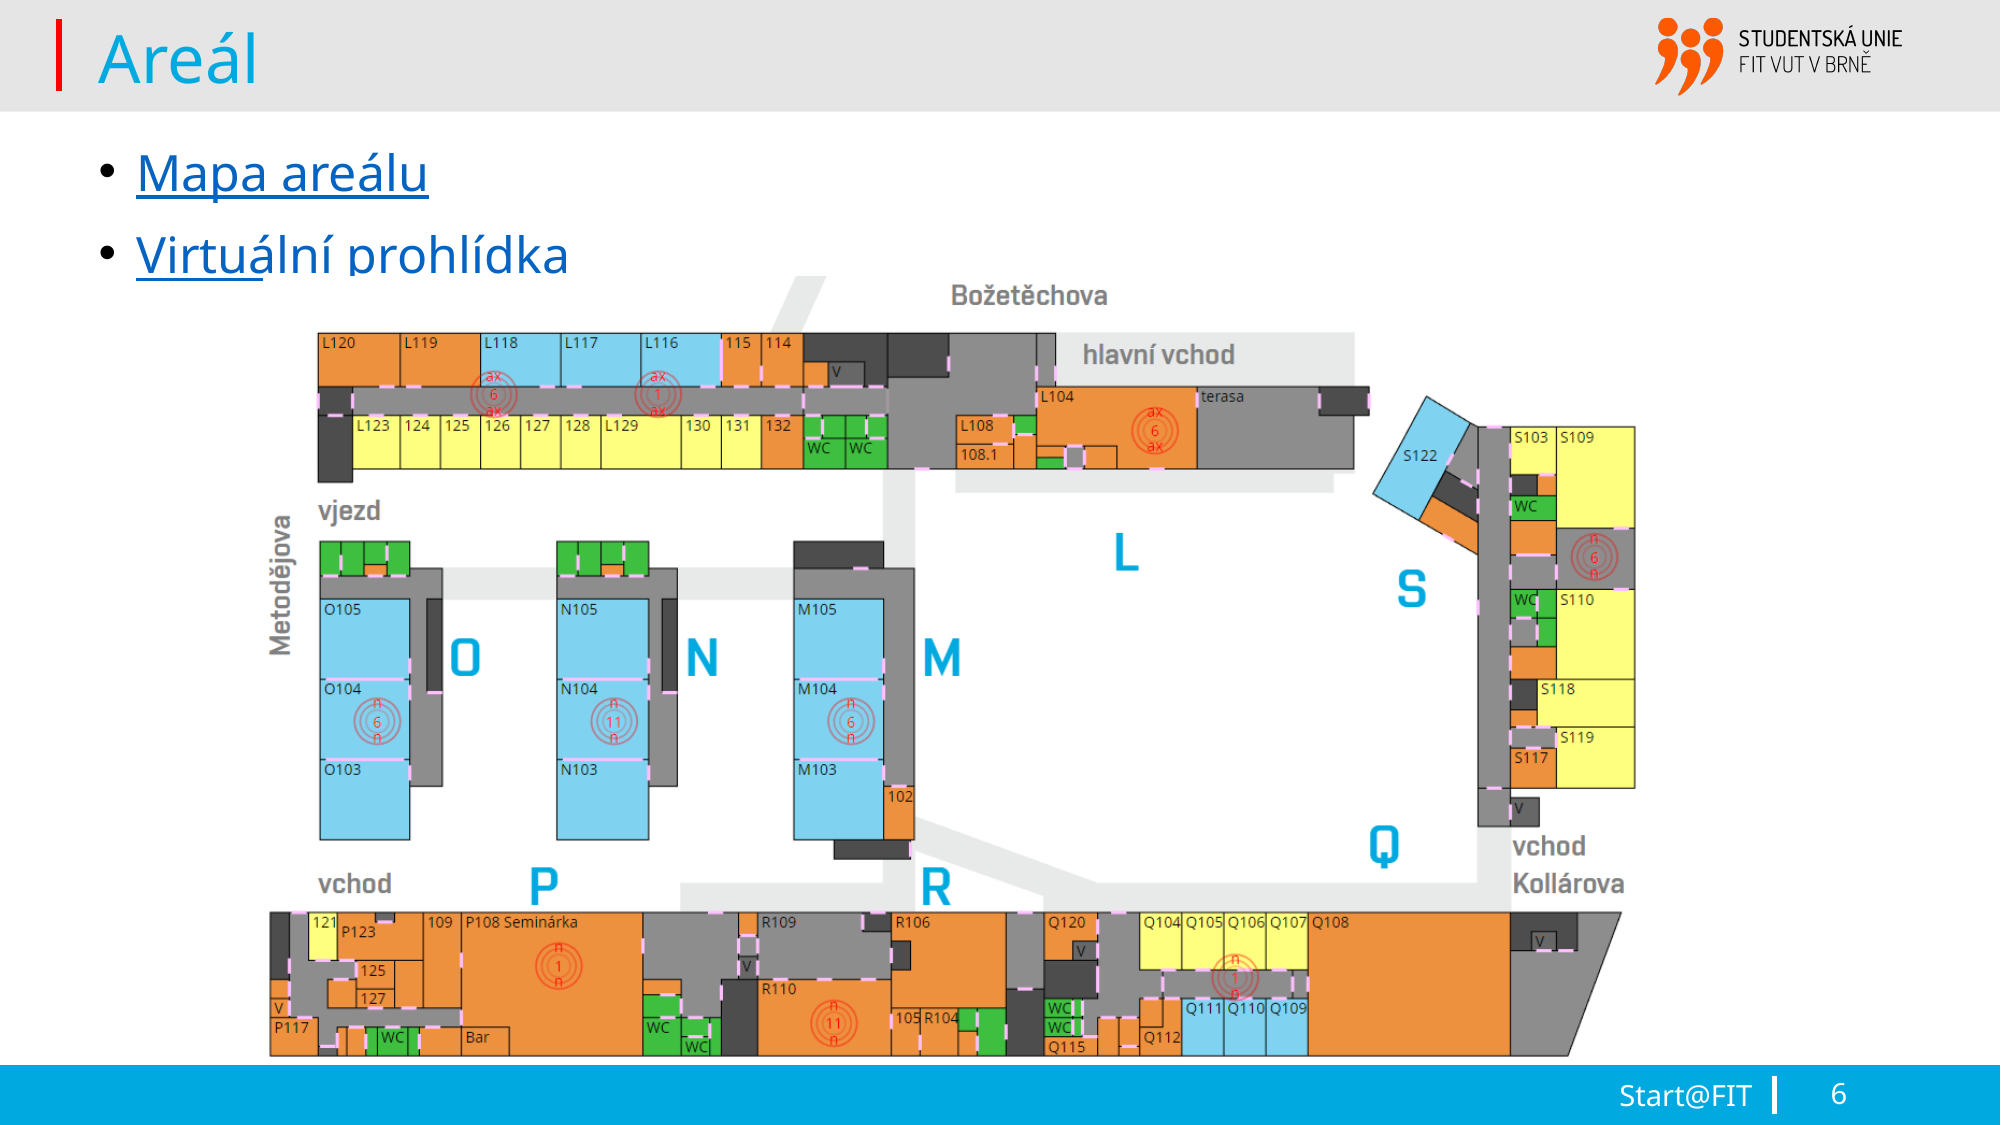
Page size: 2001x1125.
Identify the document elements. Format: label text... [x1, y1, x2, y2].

list Mapa areálu Virtuální prohlídka [83, 135, 1911, 1046]
title Areál [83, 11, 2000, 112]
footer Start@FIT [137, 1076, 1768, 1114]
picture [263, 275, 1642, 1062]
slide_number 6 [1787, 1076, 1863, 1114]
